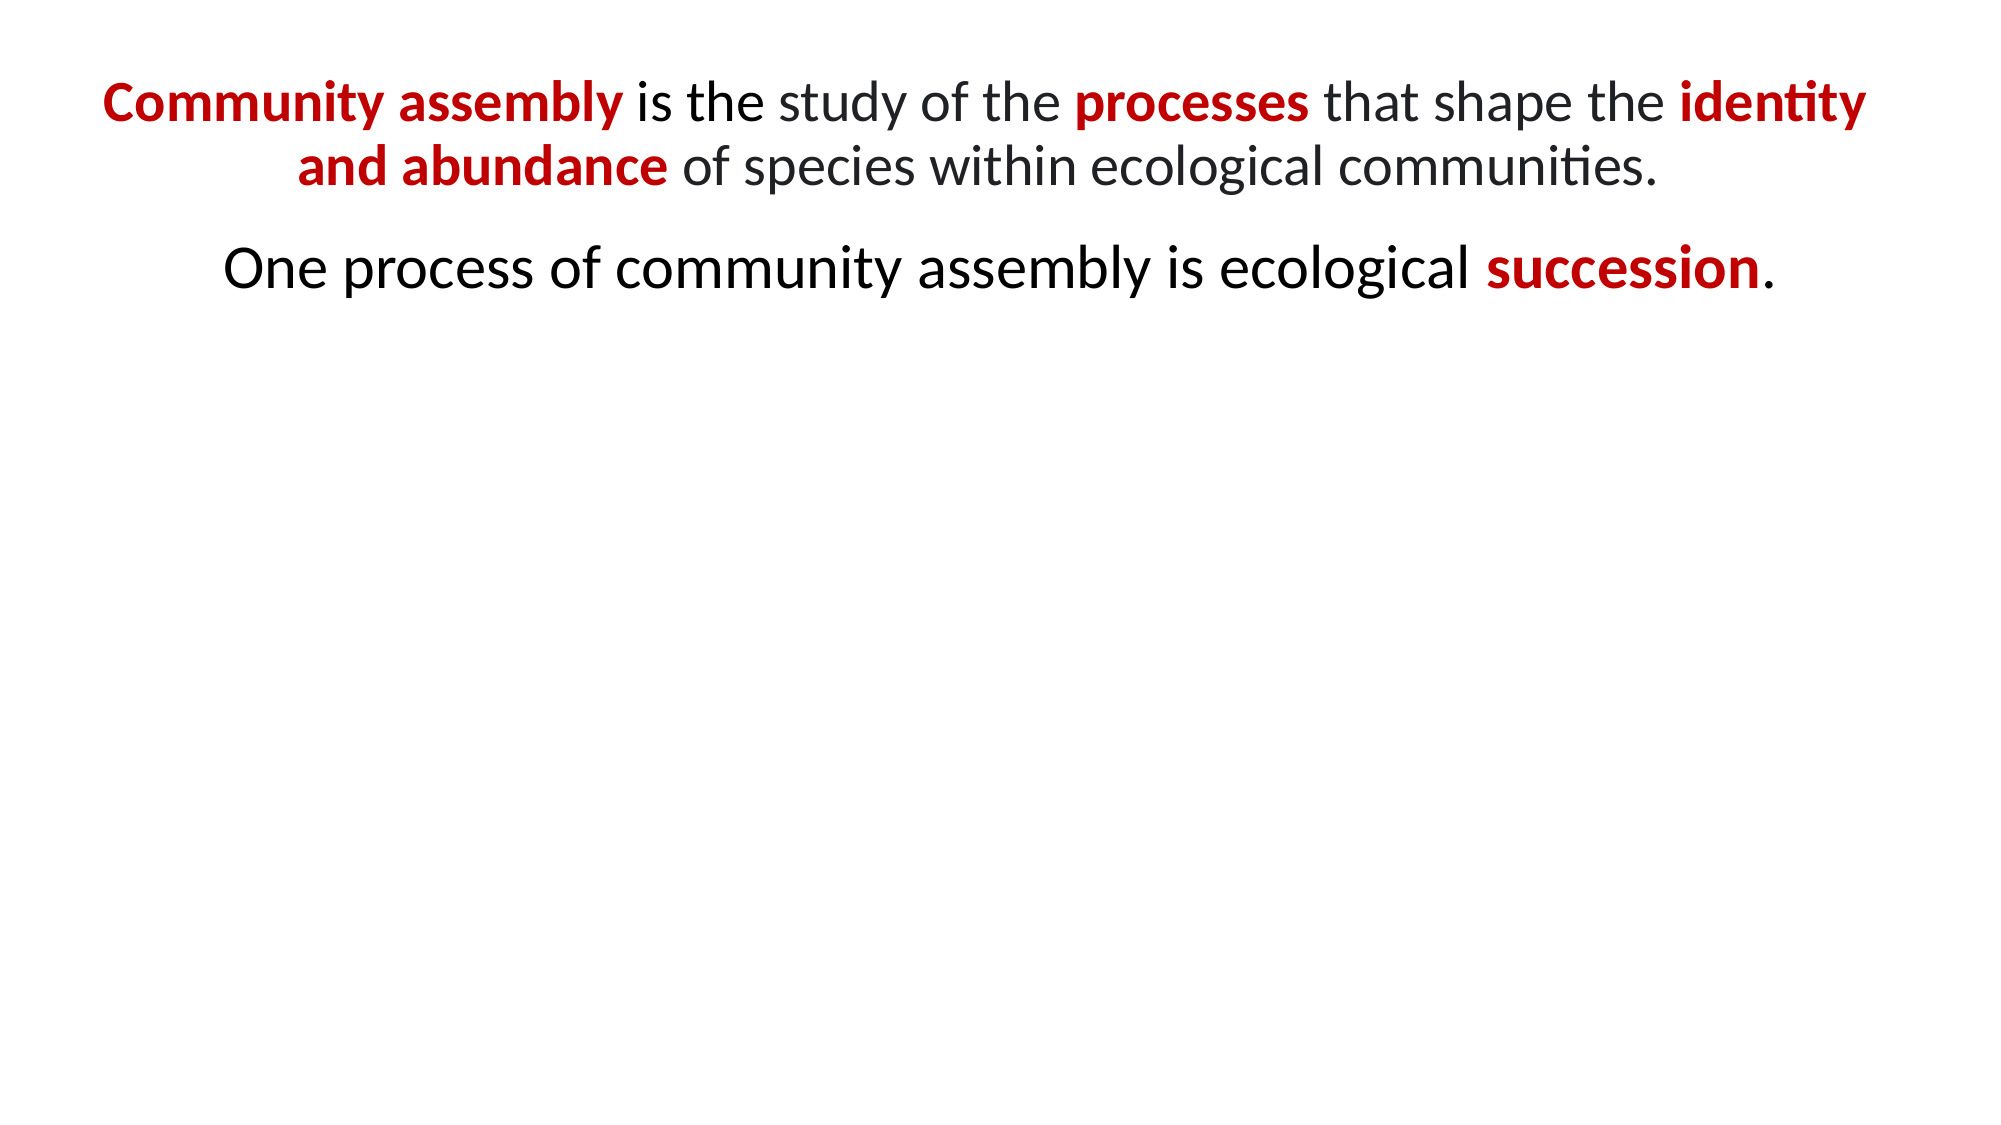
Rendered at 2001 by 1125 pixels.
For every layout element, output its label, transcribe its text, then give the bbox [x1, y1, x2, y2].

text_box One process of community assembly is ecological succession. [86, 159, 1914, 378]
text_box Community assembly is the study of the processes that shape the identity and abundance of species within ecological communities. [39, 13, 1931, 256]
